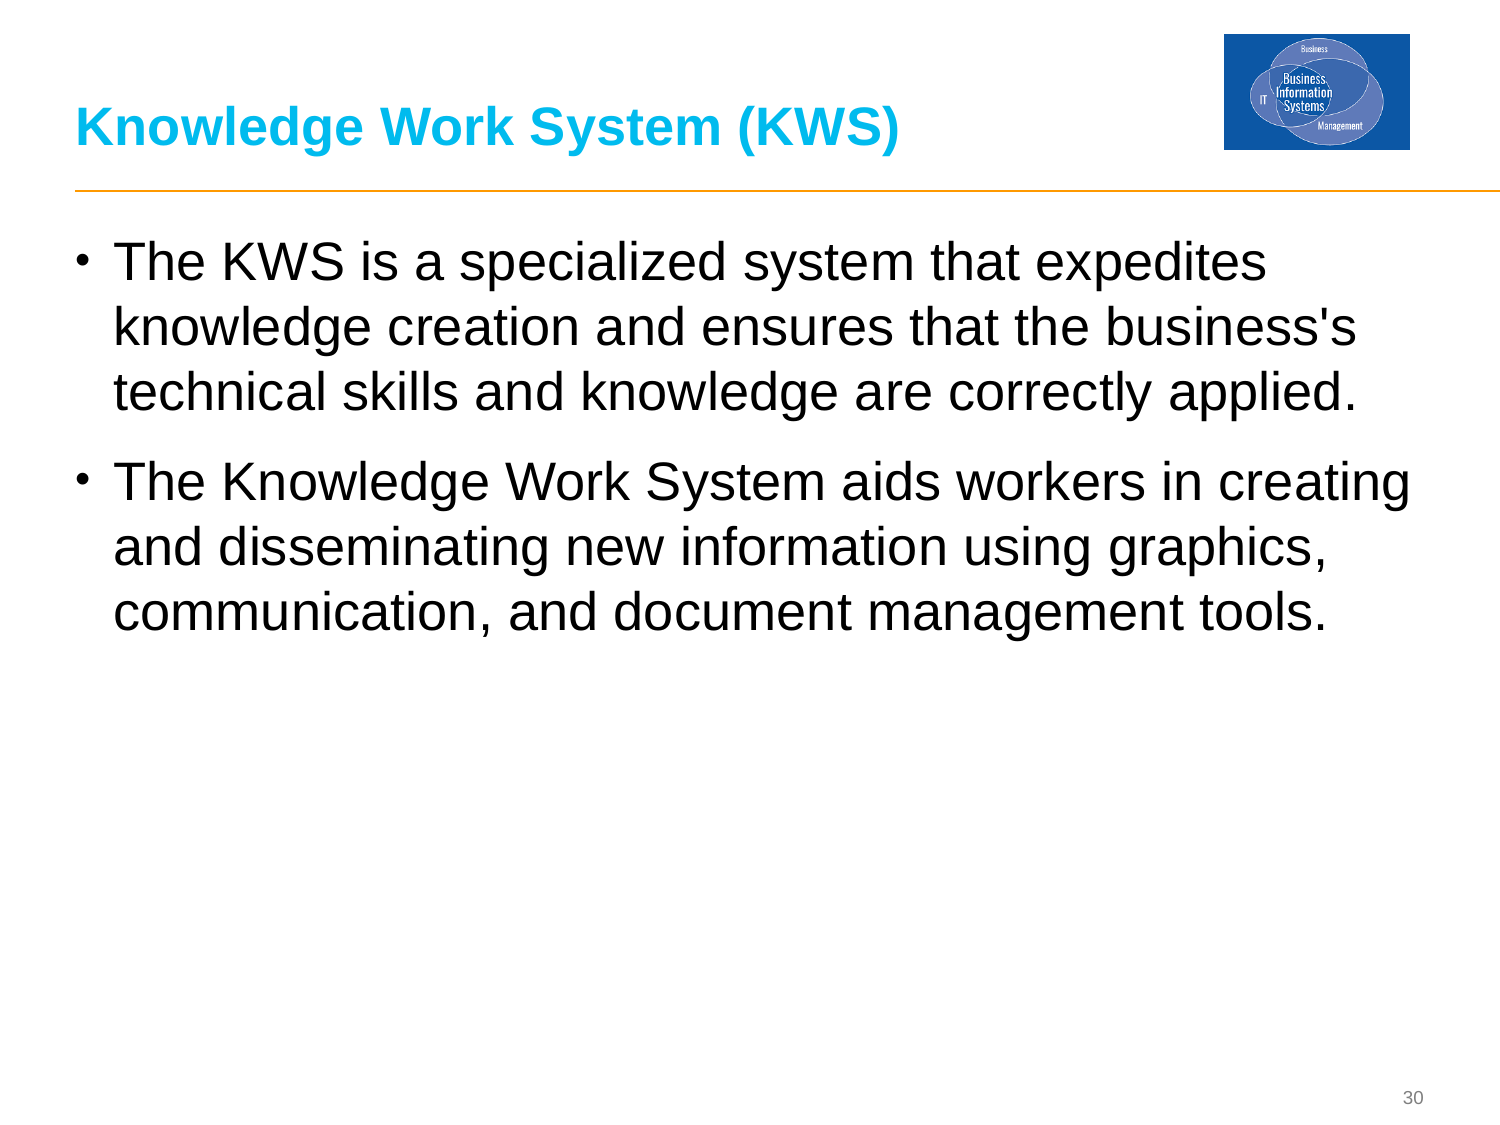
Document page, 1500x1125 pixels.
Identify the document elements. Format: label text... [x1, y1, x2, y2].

list The KWS is a specialized system that expedites knowledge creation and ensures that the business's technical skills and knowledge are correctly applied. The Knowledge Work System aids workers in creating and disseminating new information using graphics, communication, and document management tools. [75, 226, 1425, 1018]
title Knowledge Work System (KWS) [75, 27, 1422, 157]
